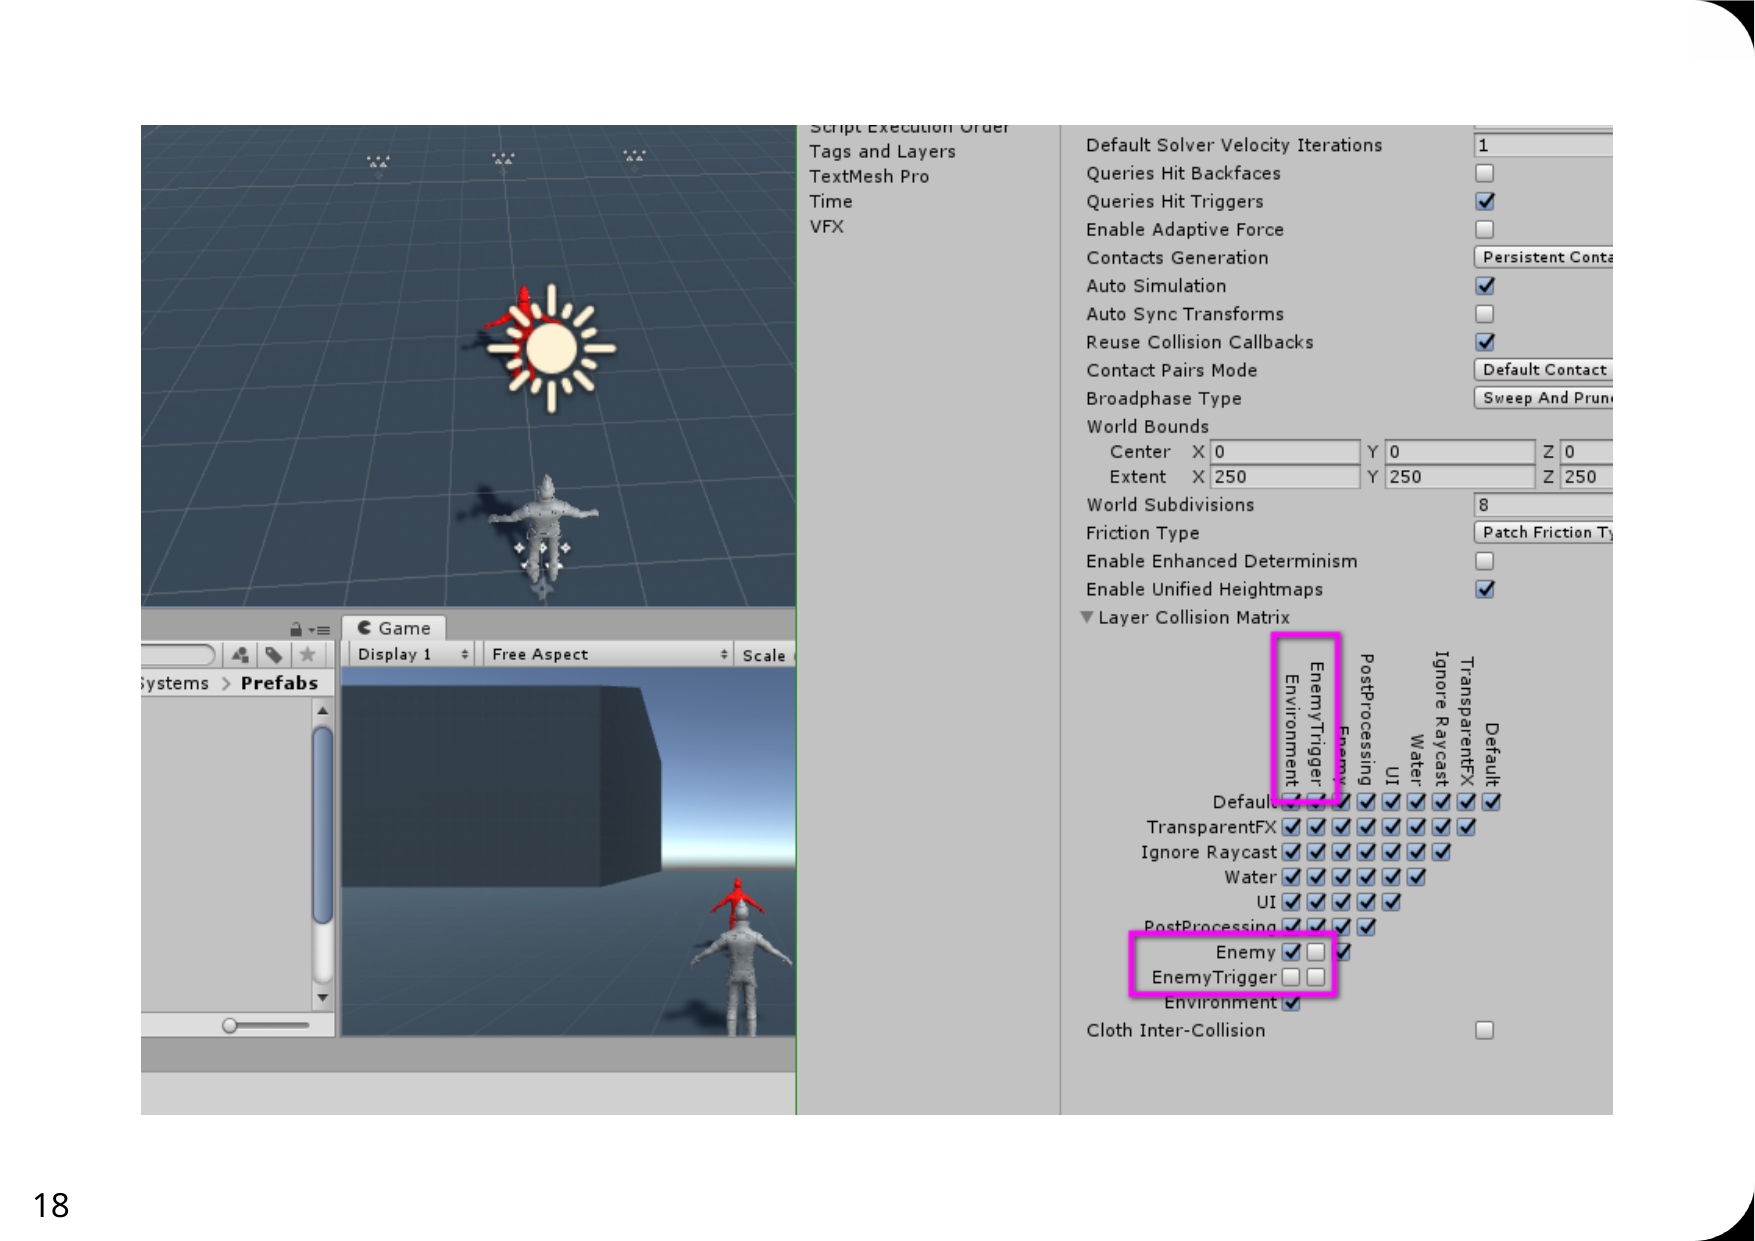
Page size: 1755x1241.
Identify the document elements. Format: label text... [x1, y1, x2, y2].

picture [140, 125, 1614, 1115]
picture [1694, 1, 1755, 62]
picture [1692, 1179, 1755, 1241]
slide_number 18 [14, 1175, 181, 1228]
